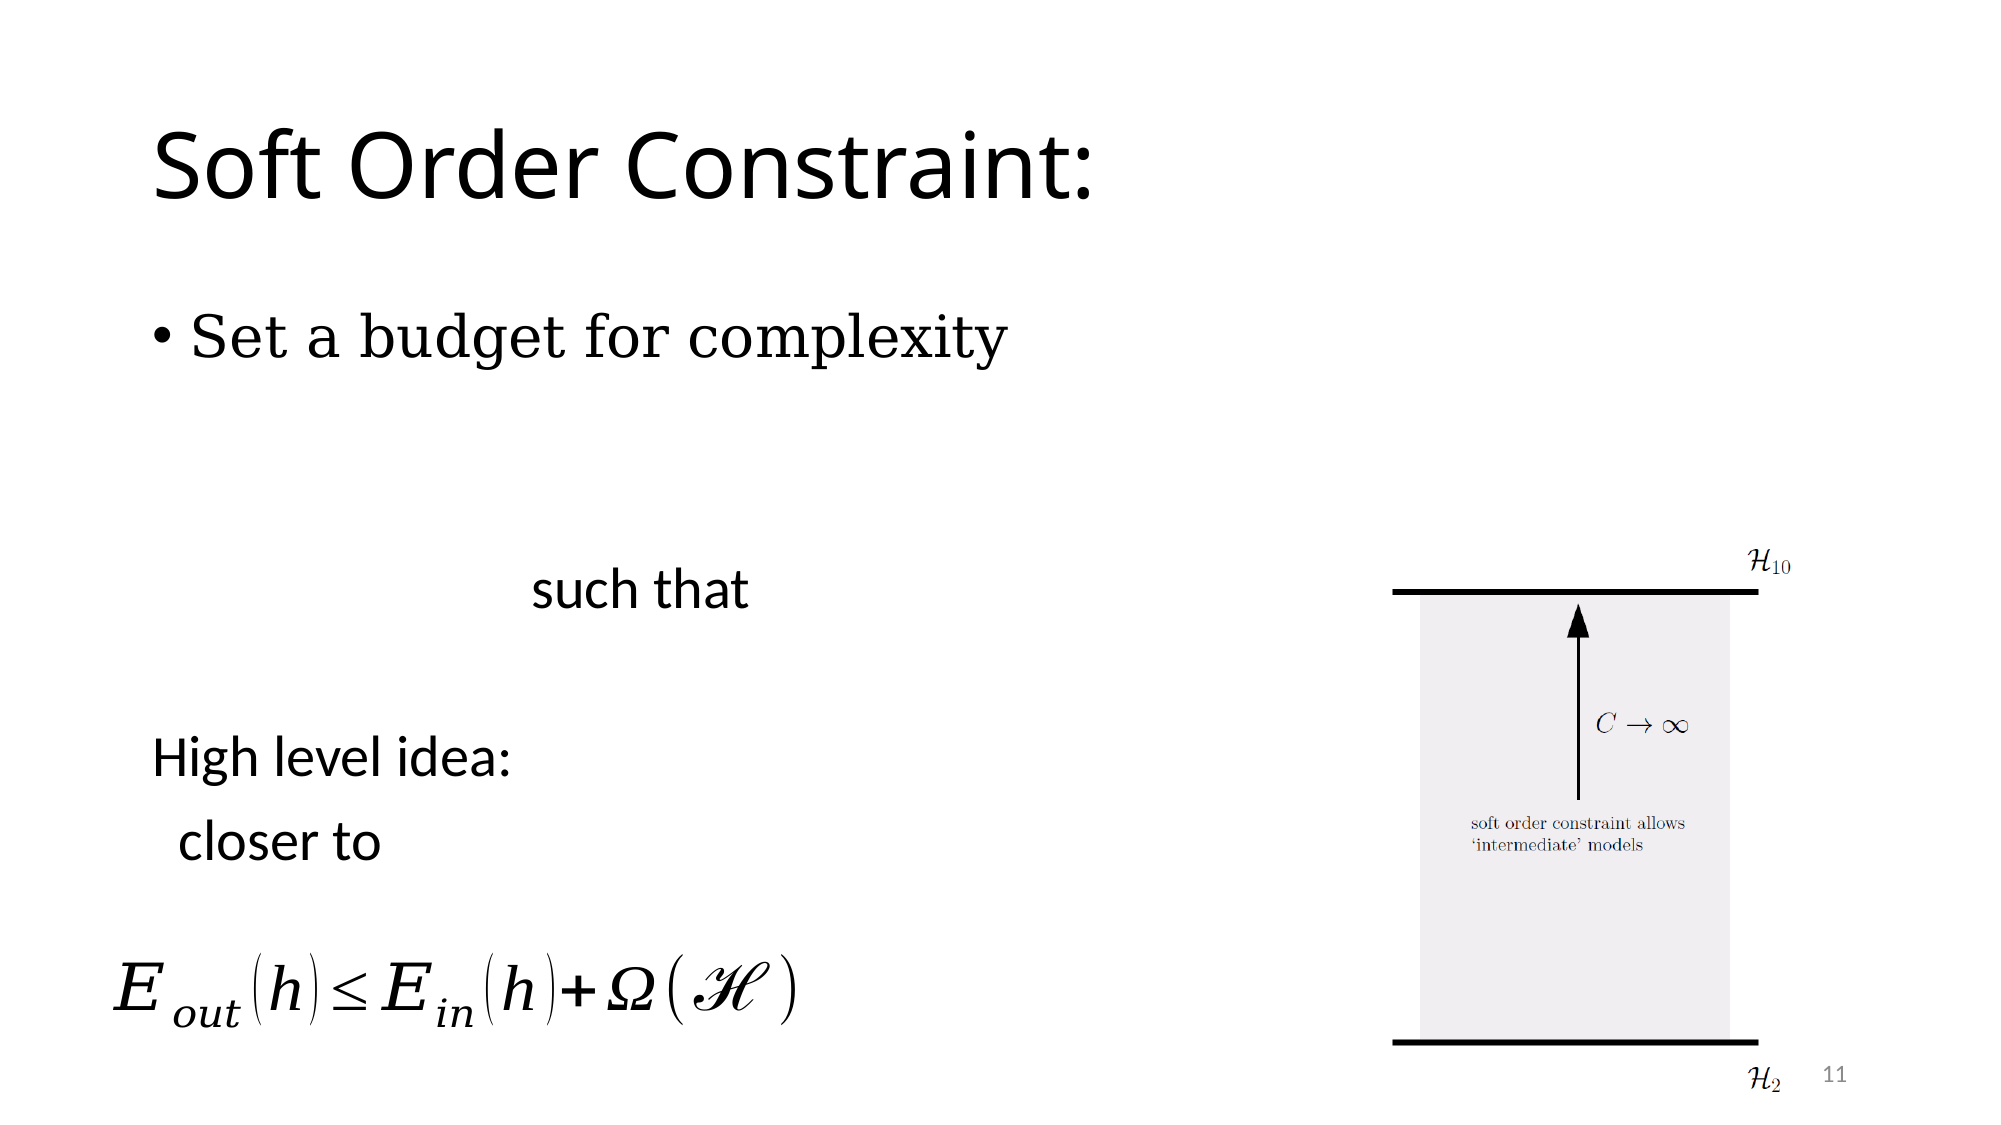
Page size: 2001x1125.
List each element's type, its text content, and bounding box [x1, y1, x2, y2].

picture [1381, 530, 1793, 1096]
slide_number 11 [1412, 1042, 1863, 1103]
